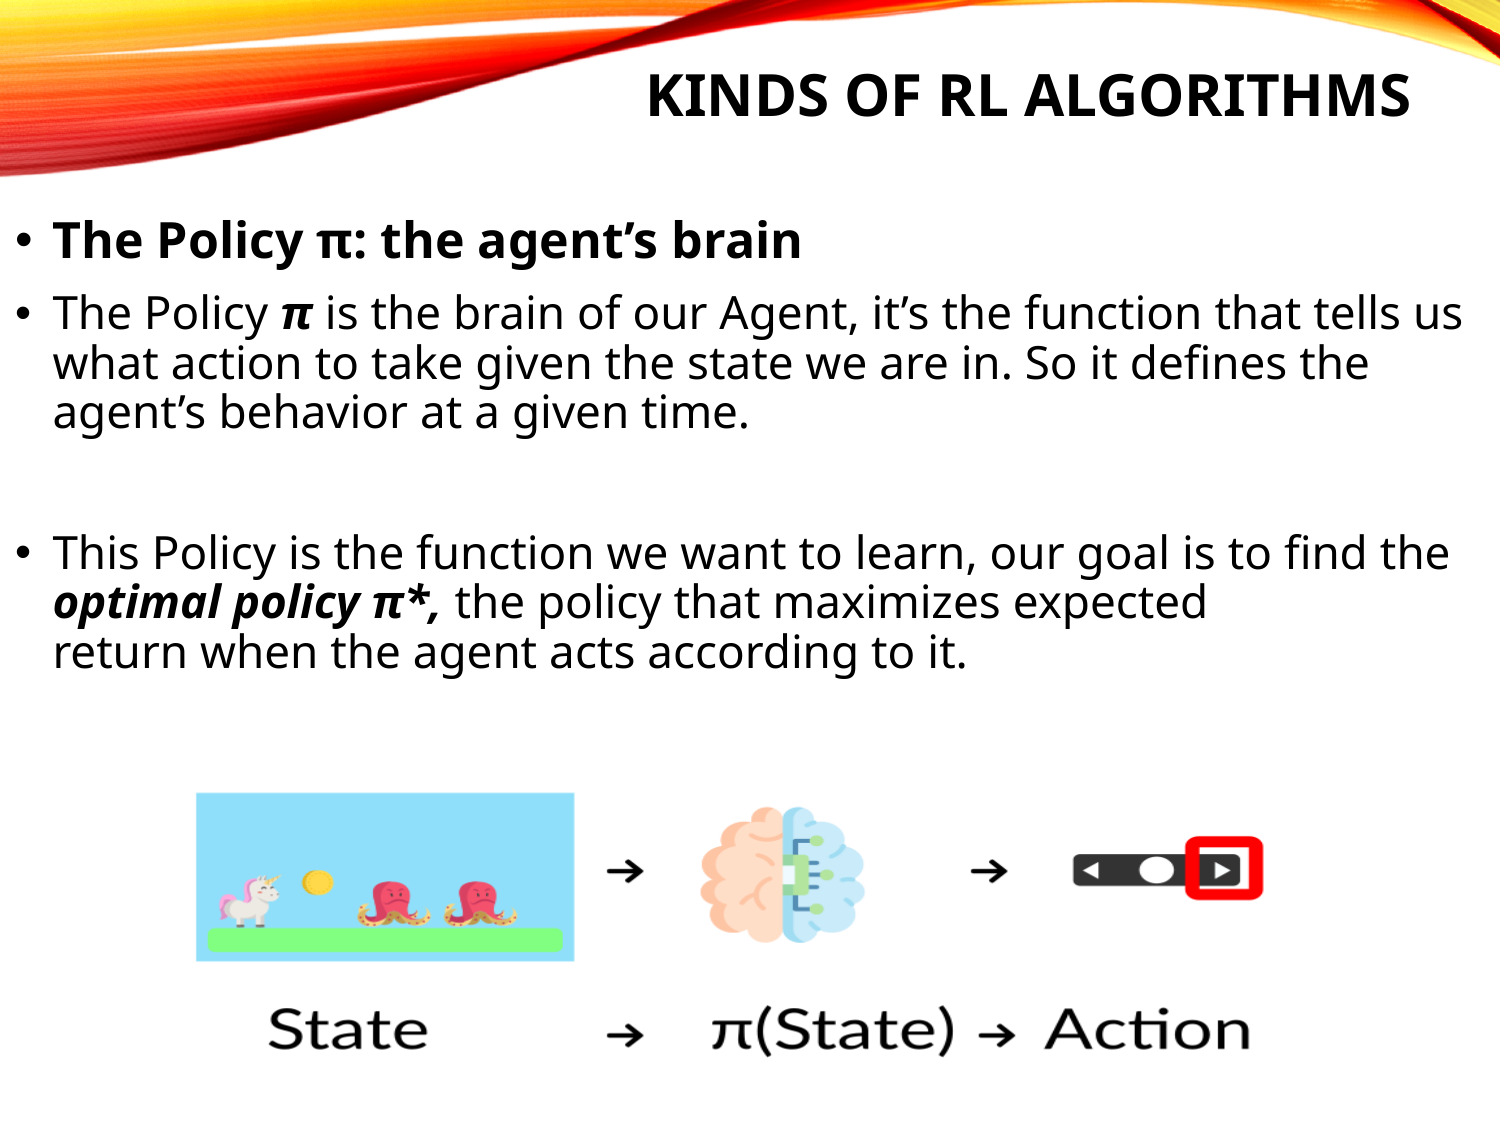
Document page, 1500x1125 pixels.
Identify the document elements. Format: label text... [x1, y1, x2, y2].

list The Policy π: the agent’s brain The Policy π is the brain of our Agent, it’s the function that tells us what action to take given the state we are in. So it defines the agent’s behavior at a given time. This Policy is the function we want to learn, our goal is to find the optimal policy π*, the policy that maximizes expected return when the agent acts according to it. [0, 208, 1500, 1125]
picture [0, 0, 1500, 178]
title Kinds of RL algorithms [301, 32, 1442, 163]
picture [147, 721, 1313, 1099]
